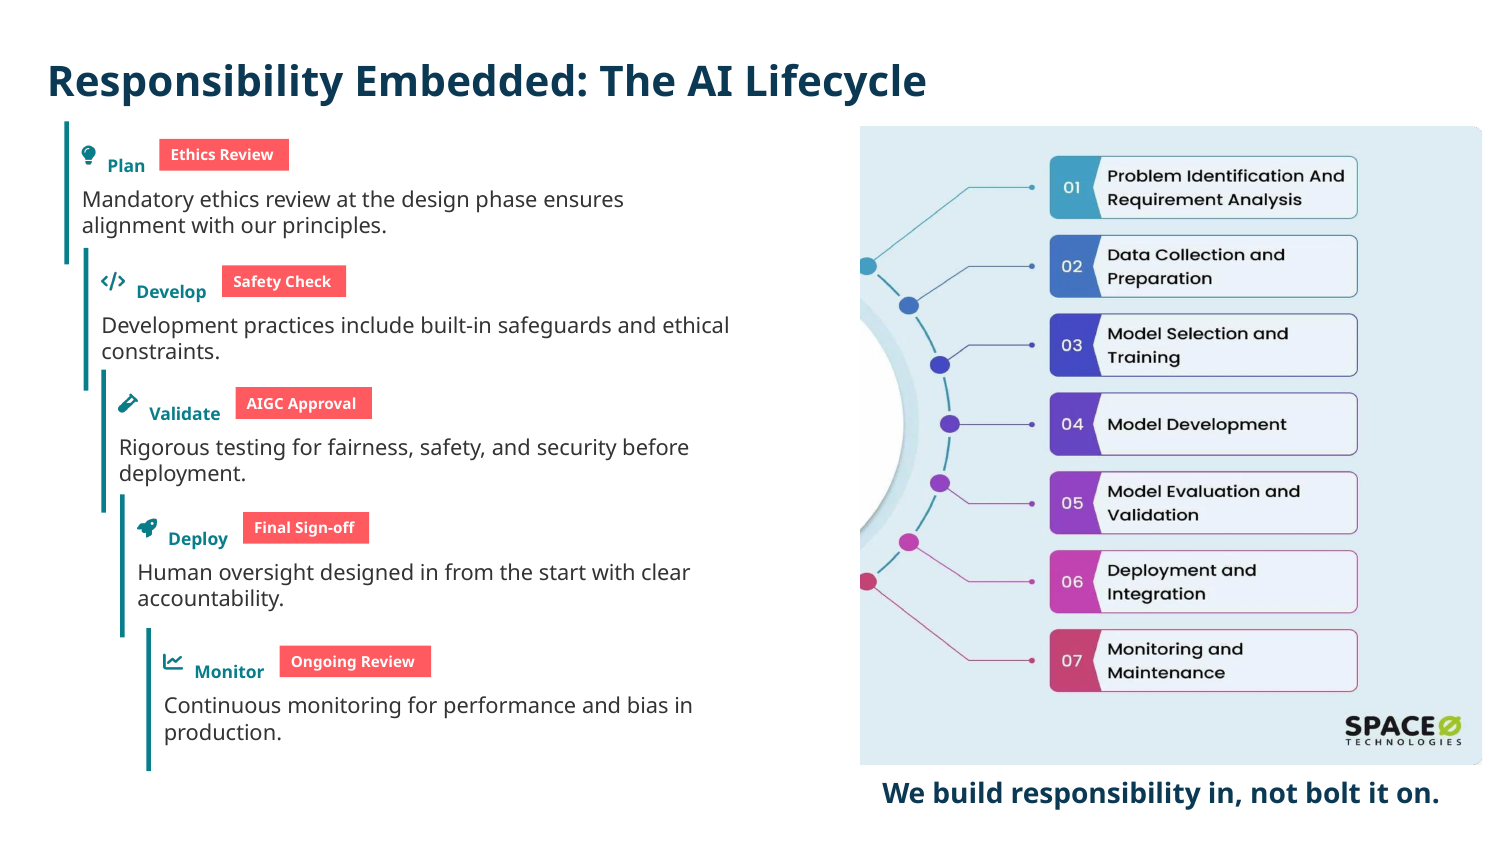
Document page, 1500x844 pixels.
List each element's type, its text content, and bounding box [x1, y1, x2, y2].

text_box Validate [149, 382, 224, 424]
text_box [120, 494, 125, 638]
text_box Human oversight designed in from the start with clear accountability. [137, 558, 783, 611]
text_box Development practices include built-in safeguards and ethical constraints. [101, 311, 746, 365]
text_box [146, 628, 151, 772]
picture [101, 271, 125, 291]
picture [137, 518, 157, 538]
picture [859, 126, 1483, 766]
text_box Develop [136, 260, 211, 303]
picture [118, 393, 138, 413]
text_box Deploy [168, 506, 232, 549]
text_box [64, 121, 69, 265]
text_box We build responsibility in, not bolt it on. [882, 775, 1500, 809]
text_box Ongoing Review [279, 648, 432, 675]
text_box Responsibility Embedded: The AI Lifecycle [46, 53, 1454, 119]
text_box Continuous monitoring for performance and bias in production. [163, 692, 809, 745]
text_box Monitor [194, 640, 268, 683]
text_box Safety Check [222, 267, 347, 295]
text_box Final Sign-off [243, 514, 370, 542]
picture [163, 651, 183, 672]
text_box AIGC Approval [235, 389, 372, 417]
text_box Mandatory ethics review at the design phase ensures alignment with our principles. [81, 185, 727, 238]
text_box Ethics Review [159, 141, 289, 169]
text_box Rigorous testing for fairness, safety, and security before deployment. [118, 433, 764, 487]
text_box Plan [107, 133, 148, 176]
text_box [101, 369, 106, 513]
picture [81, 145, 97, 165]
text_box [83, 247, 89, 391]
